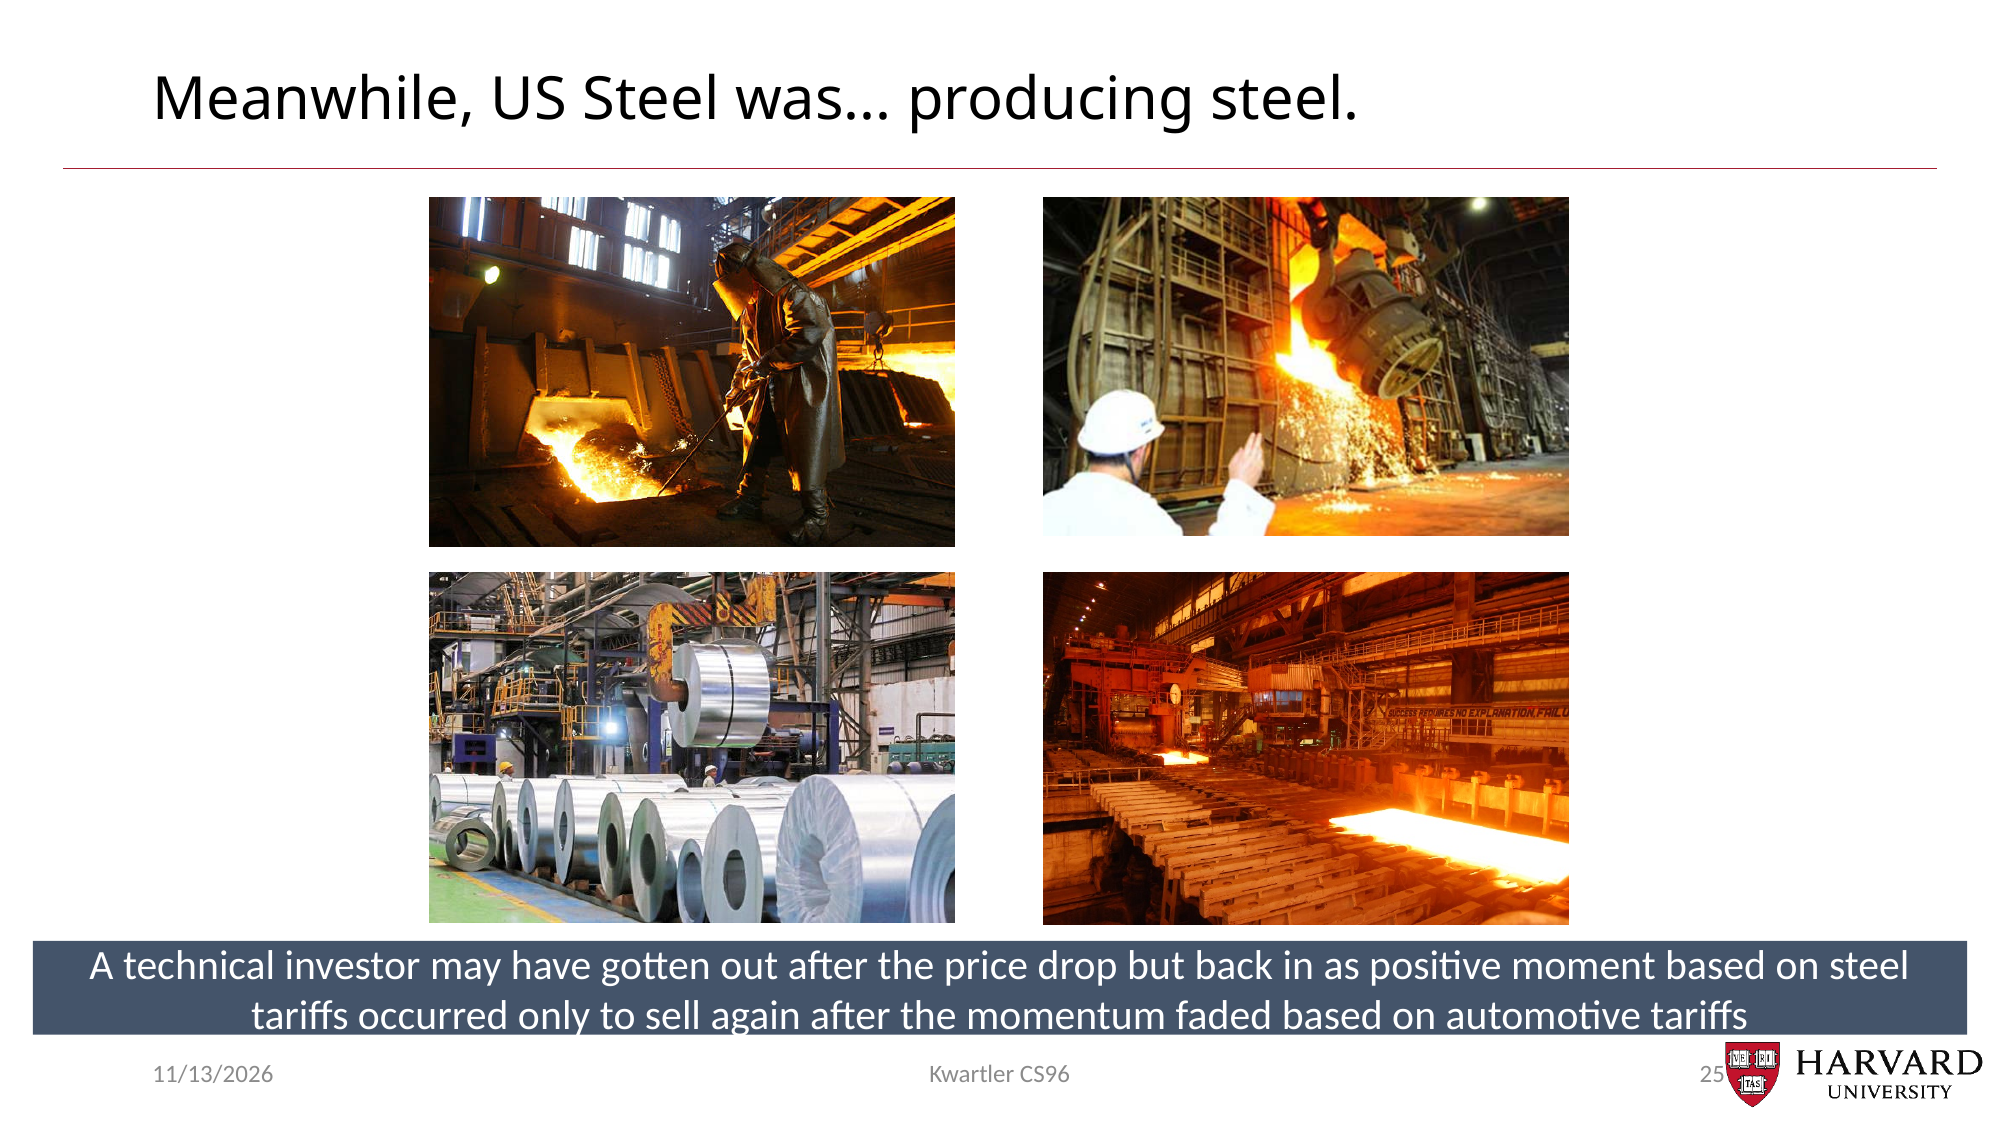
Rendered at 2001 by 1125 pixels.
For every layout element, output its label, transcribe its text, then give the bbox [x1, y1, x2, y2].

picture [1043, 197, 1569, 536]
text_box 25 [1412, 1042, 1741, 1103]
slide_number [137, 1042, 588, 1103]
footer Kwartler CS96 [662, 1042, 1338, 1103]
picture [1703, 1024, 2001, 1125]
picture [1043, 572, 1569, 925]
text_box A technical investor may have gotten out after the price drop but back in as positive moment based on steel tariffs occurred only to sell again after the momentum faded based on automotive tariffs [32, 940, 1968, 1036]
title Meanwhile, US Steel was... producing steel. [137, 59, 1863, 142]
picture [429, 197, 955, 547]
picture [429, 572, 955, 923]
